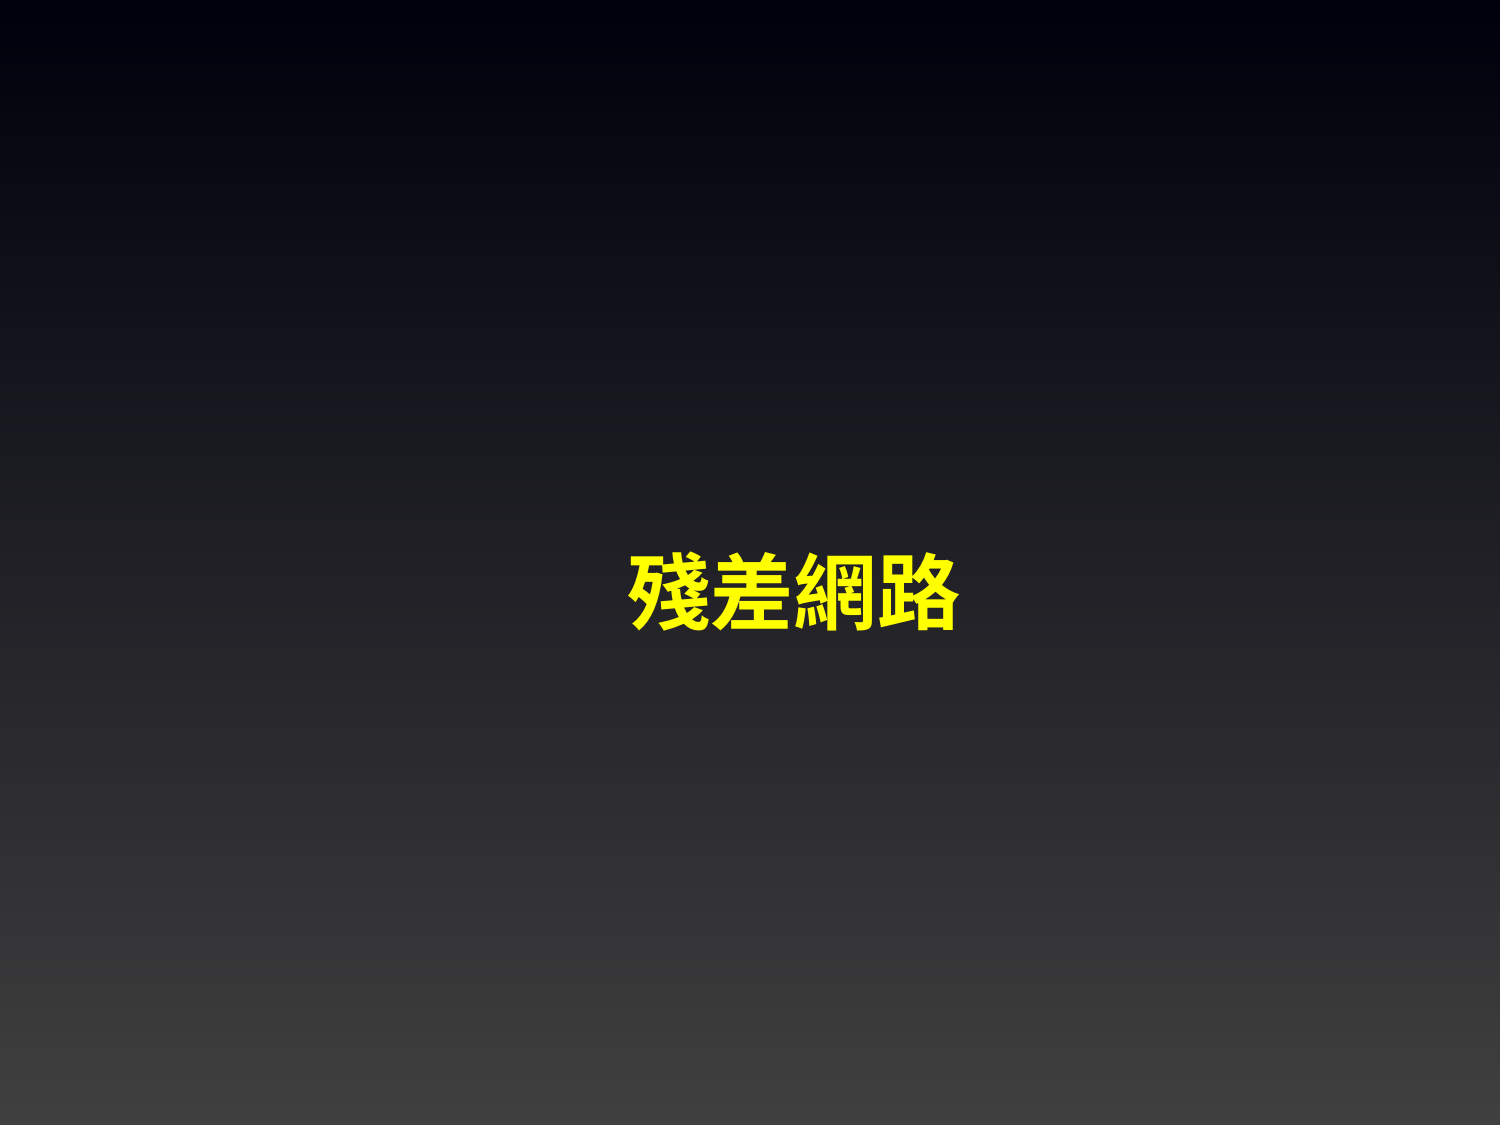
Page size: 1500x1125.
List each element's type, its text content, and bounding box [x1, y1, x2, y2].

text_box 殘差網路 [199, 532, 1388, 648]
